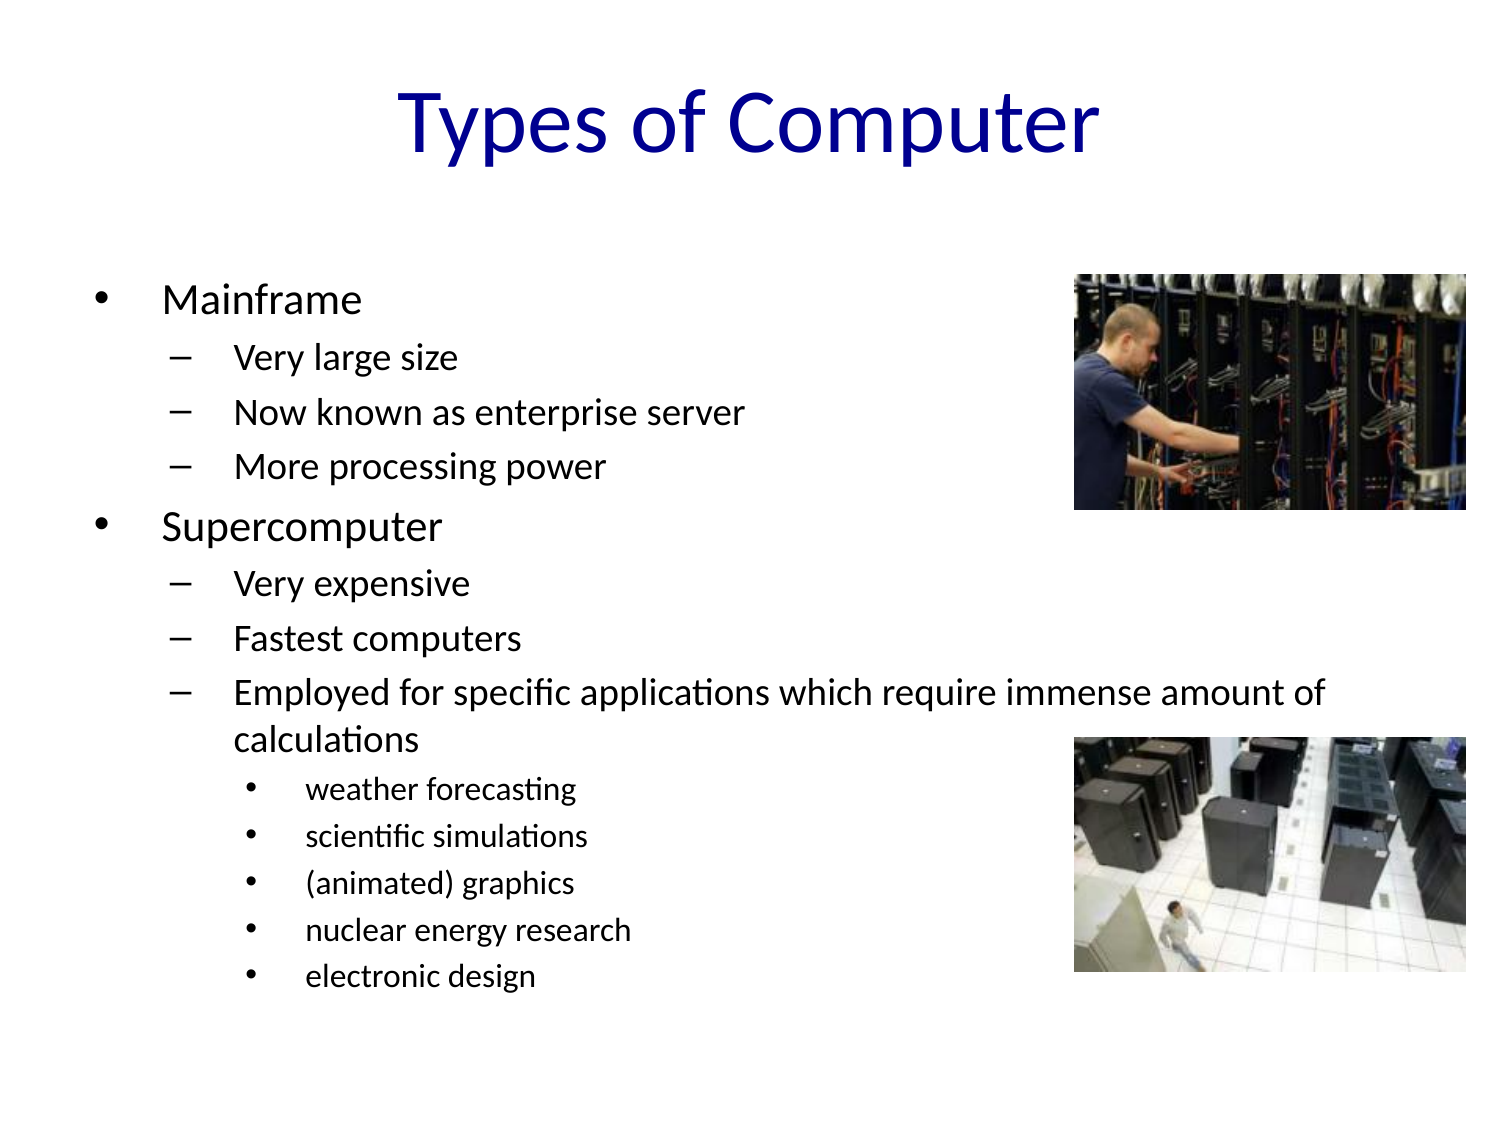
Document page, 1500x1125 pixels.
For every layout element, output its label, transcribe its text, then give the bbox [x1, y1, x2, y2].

list Mainframe Very large size Now known as enterprise server More processing power Supercomputer Very expensive Fastest computers Employed for specific applications which require immense amount of calculations weather forecasting scientific simulations (animated) graphics nuclear energy research electronic design [75, 262, 1425, 1005]
picture [1074, 737, 1466, 973]
picture [1074, 274, 1466, 510]
title Types of Computer [0, 0, 1500, 233]
